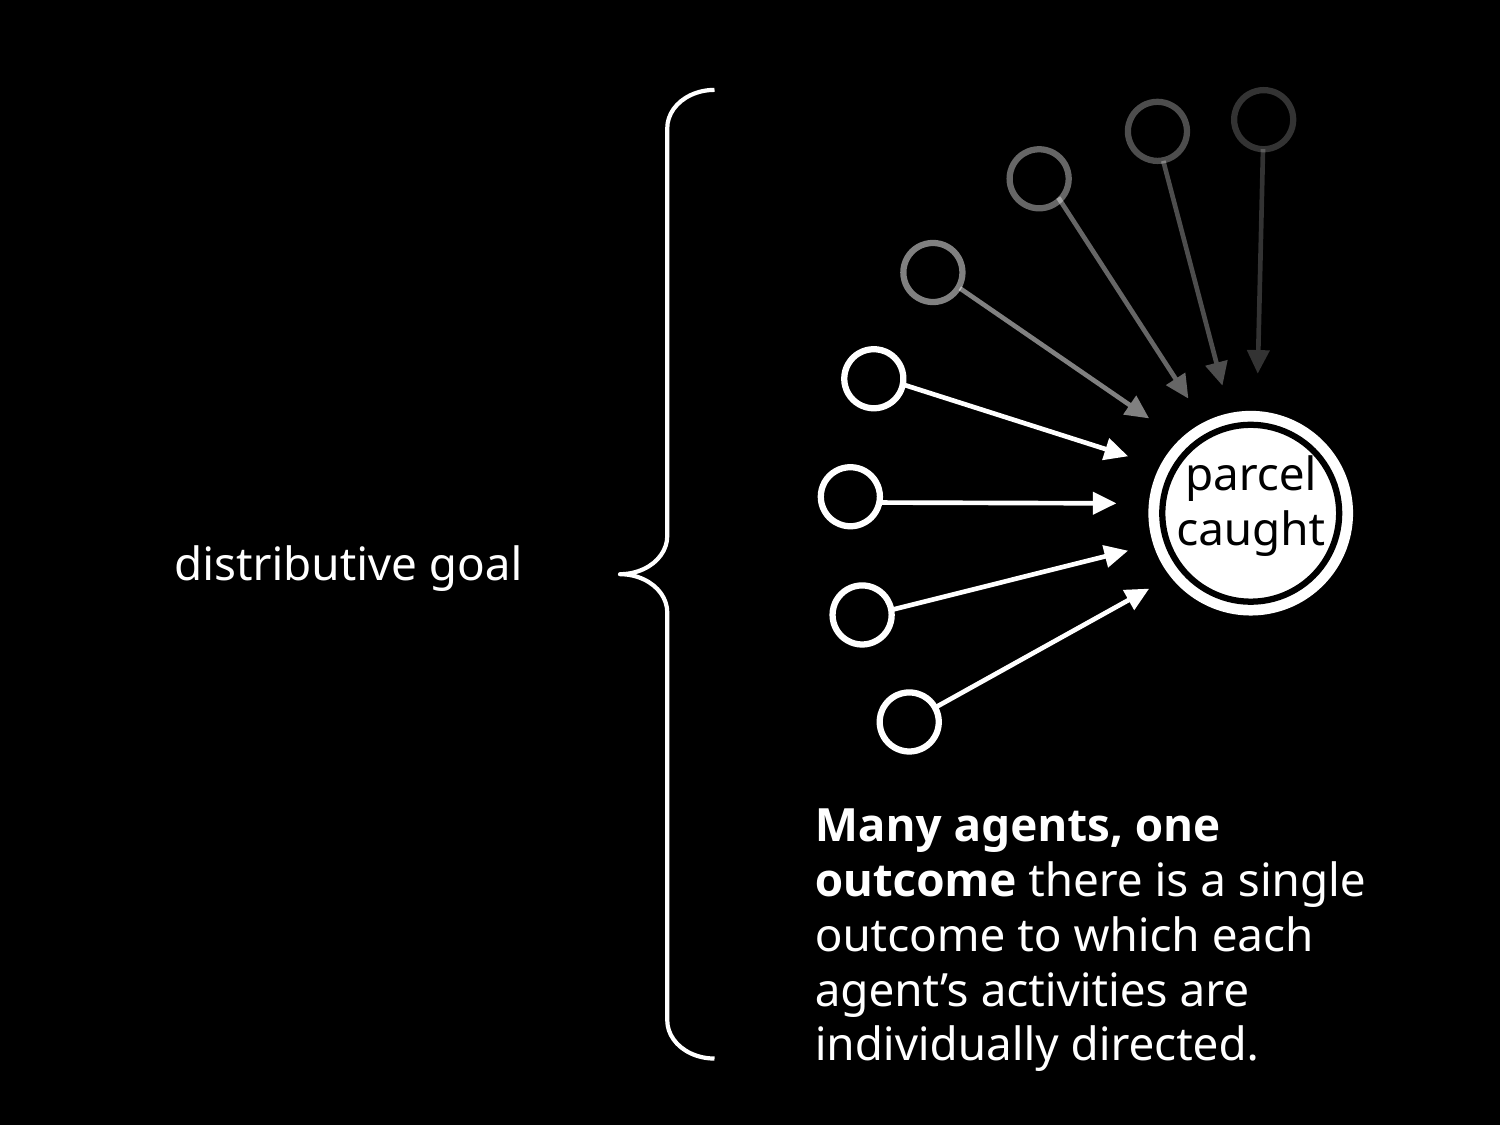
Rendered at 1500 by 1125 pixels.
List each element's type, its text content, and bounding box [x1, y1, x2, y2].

text_box [1163, 160, 1228, 386]
text_box [1164, 563, 1337, 613]
text_box [879, 492, 1117, 514]
text_box [1058, 197, 1189, 399]
text_box Many agents, one outcome there is a single outcome to which each agent’s activities are individually directed. [800, 787, 1438, 1078]
text_box [1341, 472, 1350, 555]
text_box [903, 242, 963, 303]
text_box [879, 692, 939, 752]
text_box [903, 384, 1128, 460]
text_box [832, 585, 892, 645]
text_box [1187, 413, 1315, 437]
text_box [1162, 424, 1340, 602]
text_box [844, 349, 904, 409]
text_box [1127, 101, 1188, 161]
text_box parcel caught [1298, 437, 1341, 563]
text_box [820, 467, 880, 527]
text_box [1009, 149, 1069, 209]
text_box [620, 89, 715, 1059]
text_box [959, 288, 1149, 419]
text_box [936, 588, 1149, 708]
text_box [1151, 473, 1160, 554]
text_box parcel caught [1160, 437, 1204, 563]
text_box distributive goal [64, 527, 538, 598]
text_box [891, 545, 1128, 610]
text_box [1247, 149, 1269, 374]
text_box [1234, 90, 1294, 150]
